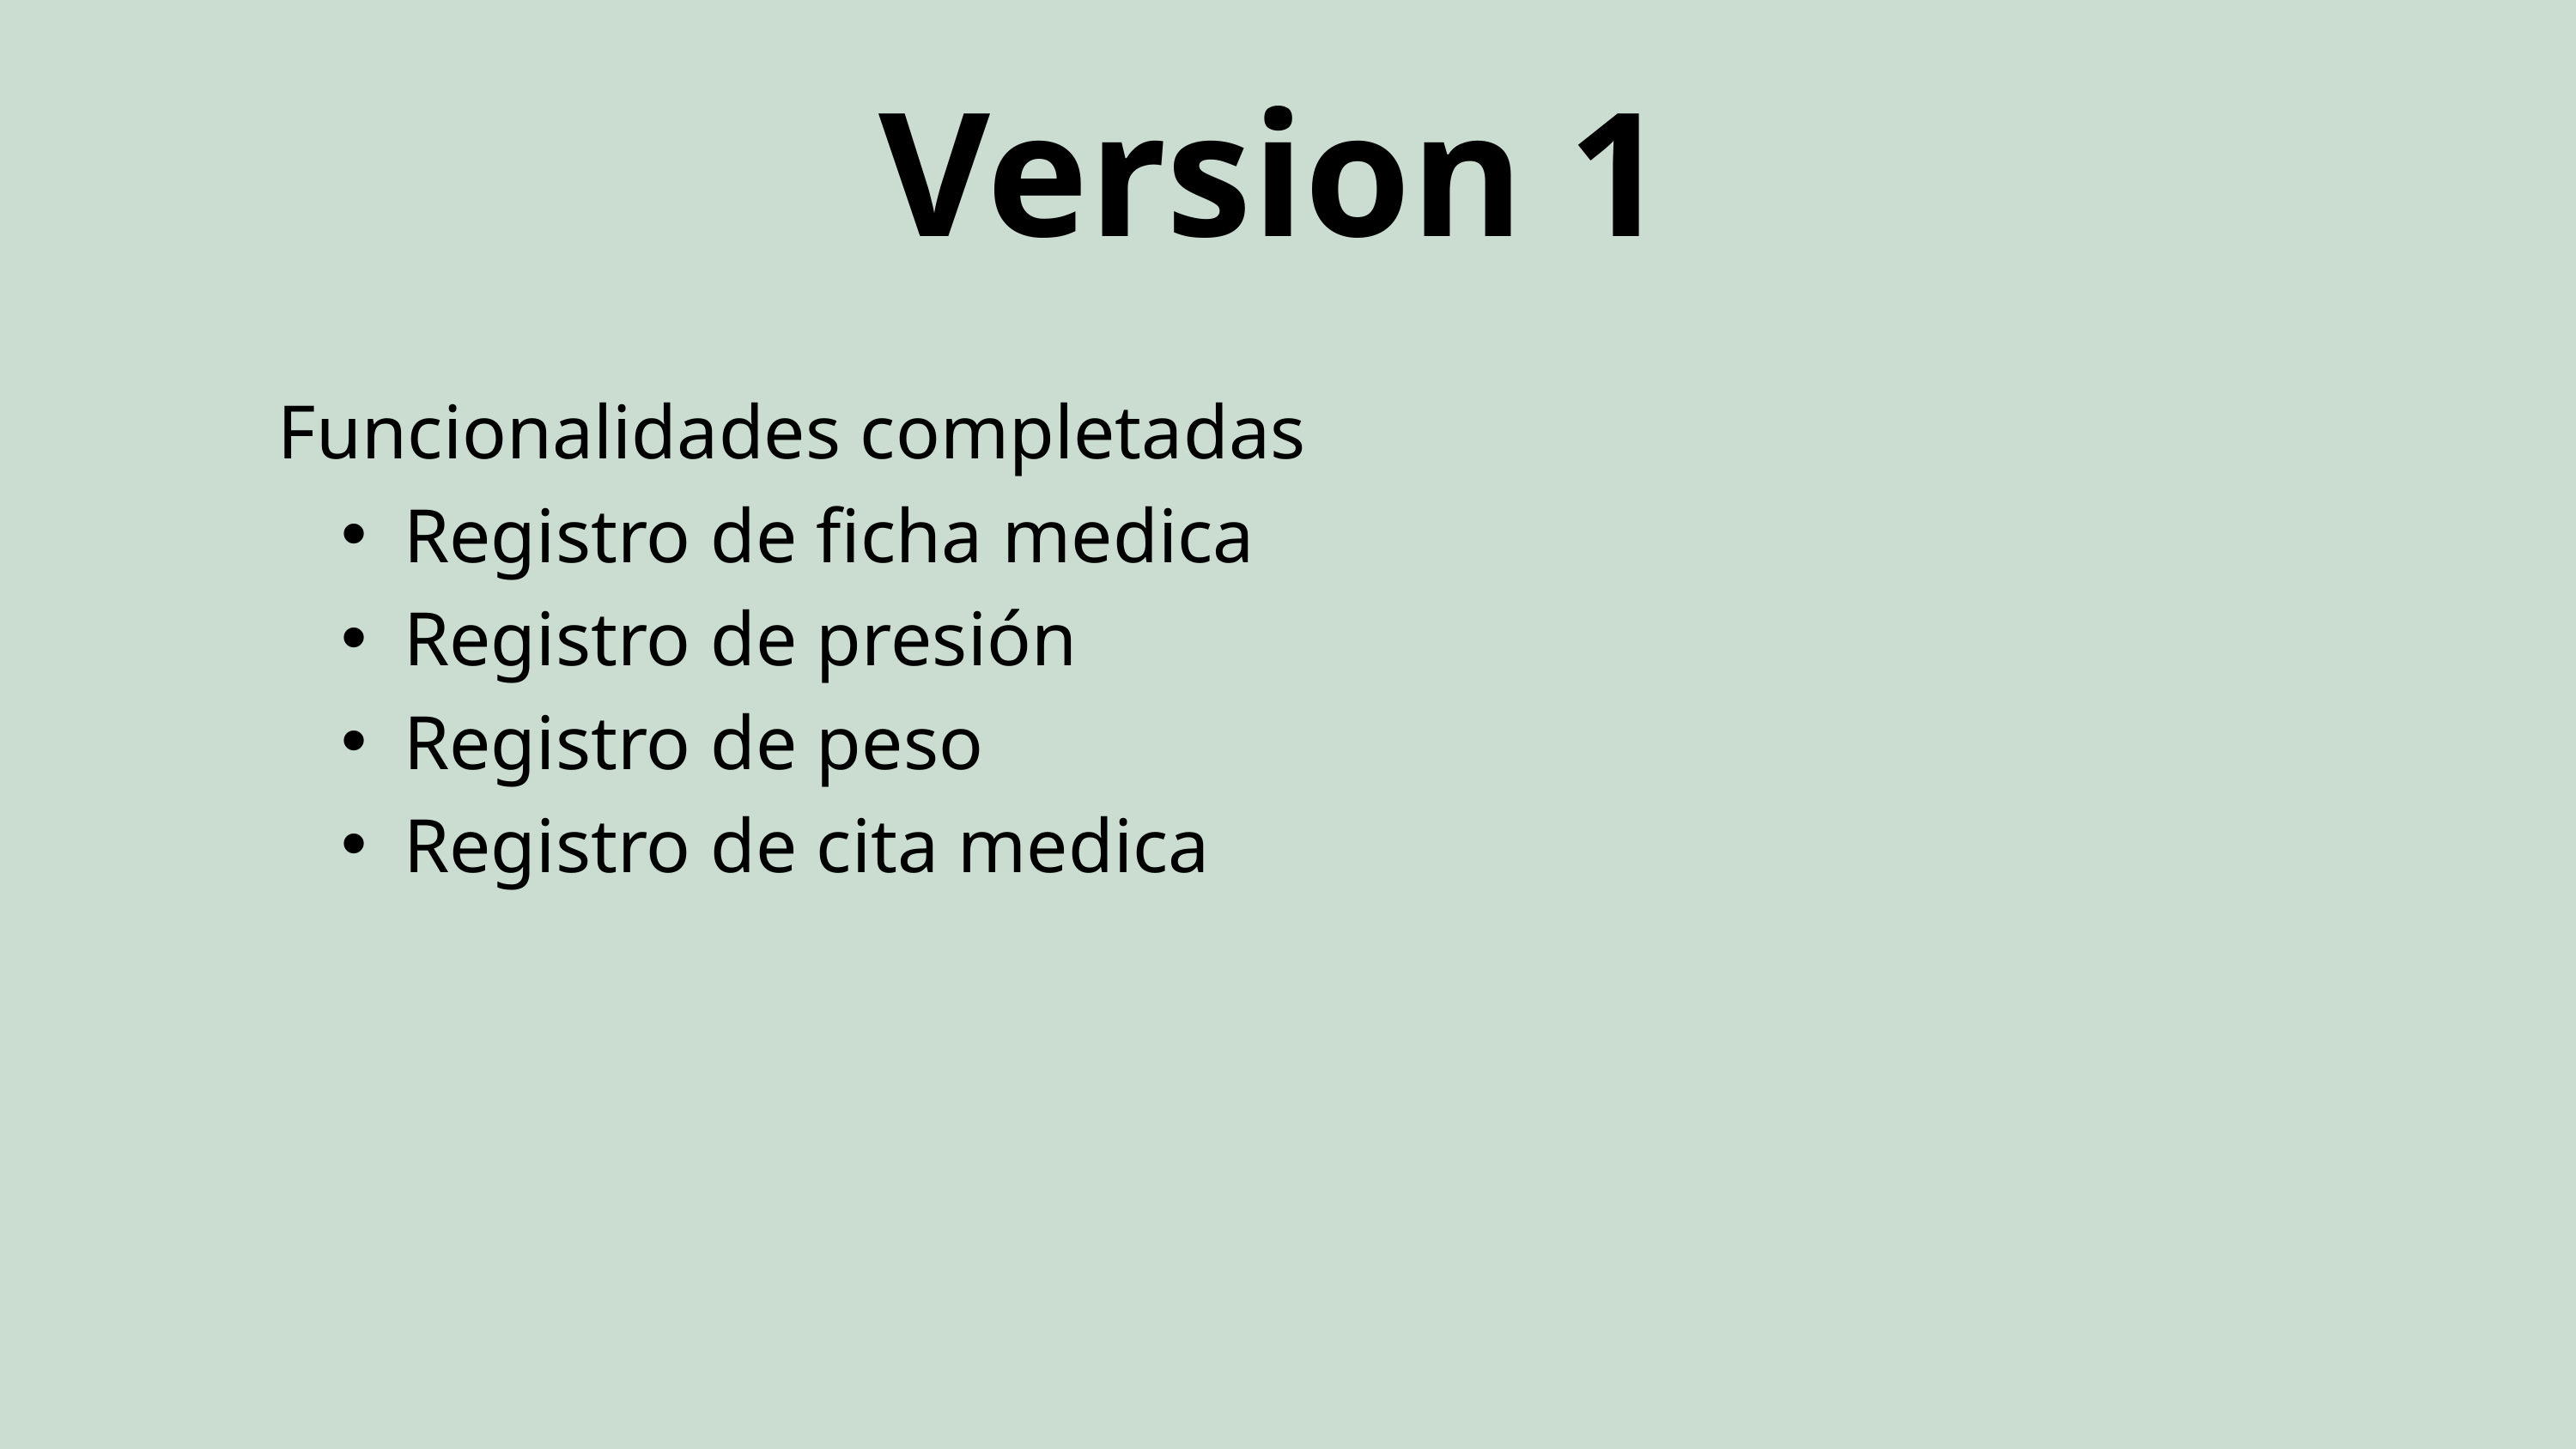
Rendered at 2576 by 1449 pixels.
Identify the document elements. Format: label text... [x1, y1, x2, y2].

text_box Funcionalidades completadas Registro de ficha medica Registro de presión Registro de peso Registro de cita medica [277, 370, 2211, 991]
text_box Version 1 [130, 81, 2416, 270]
